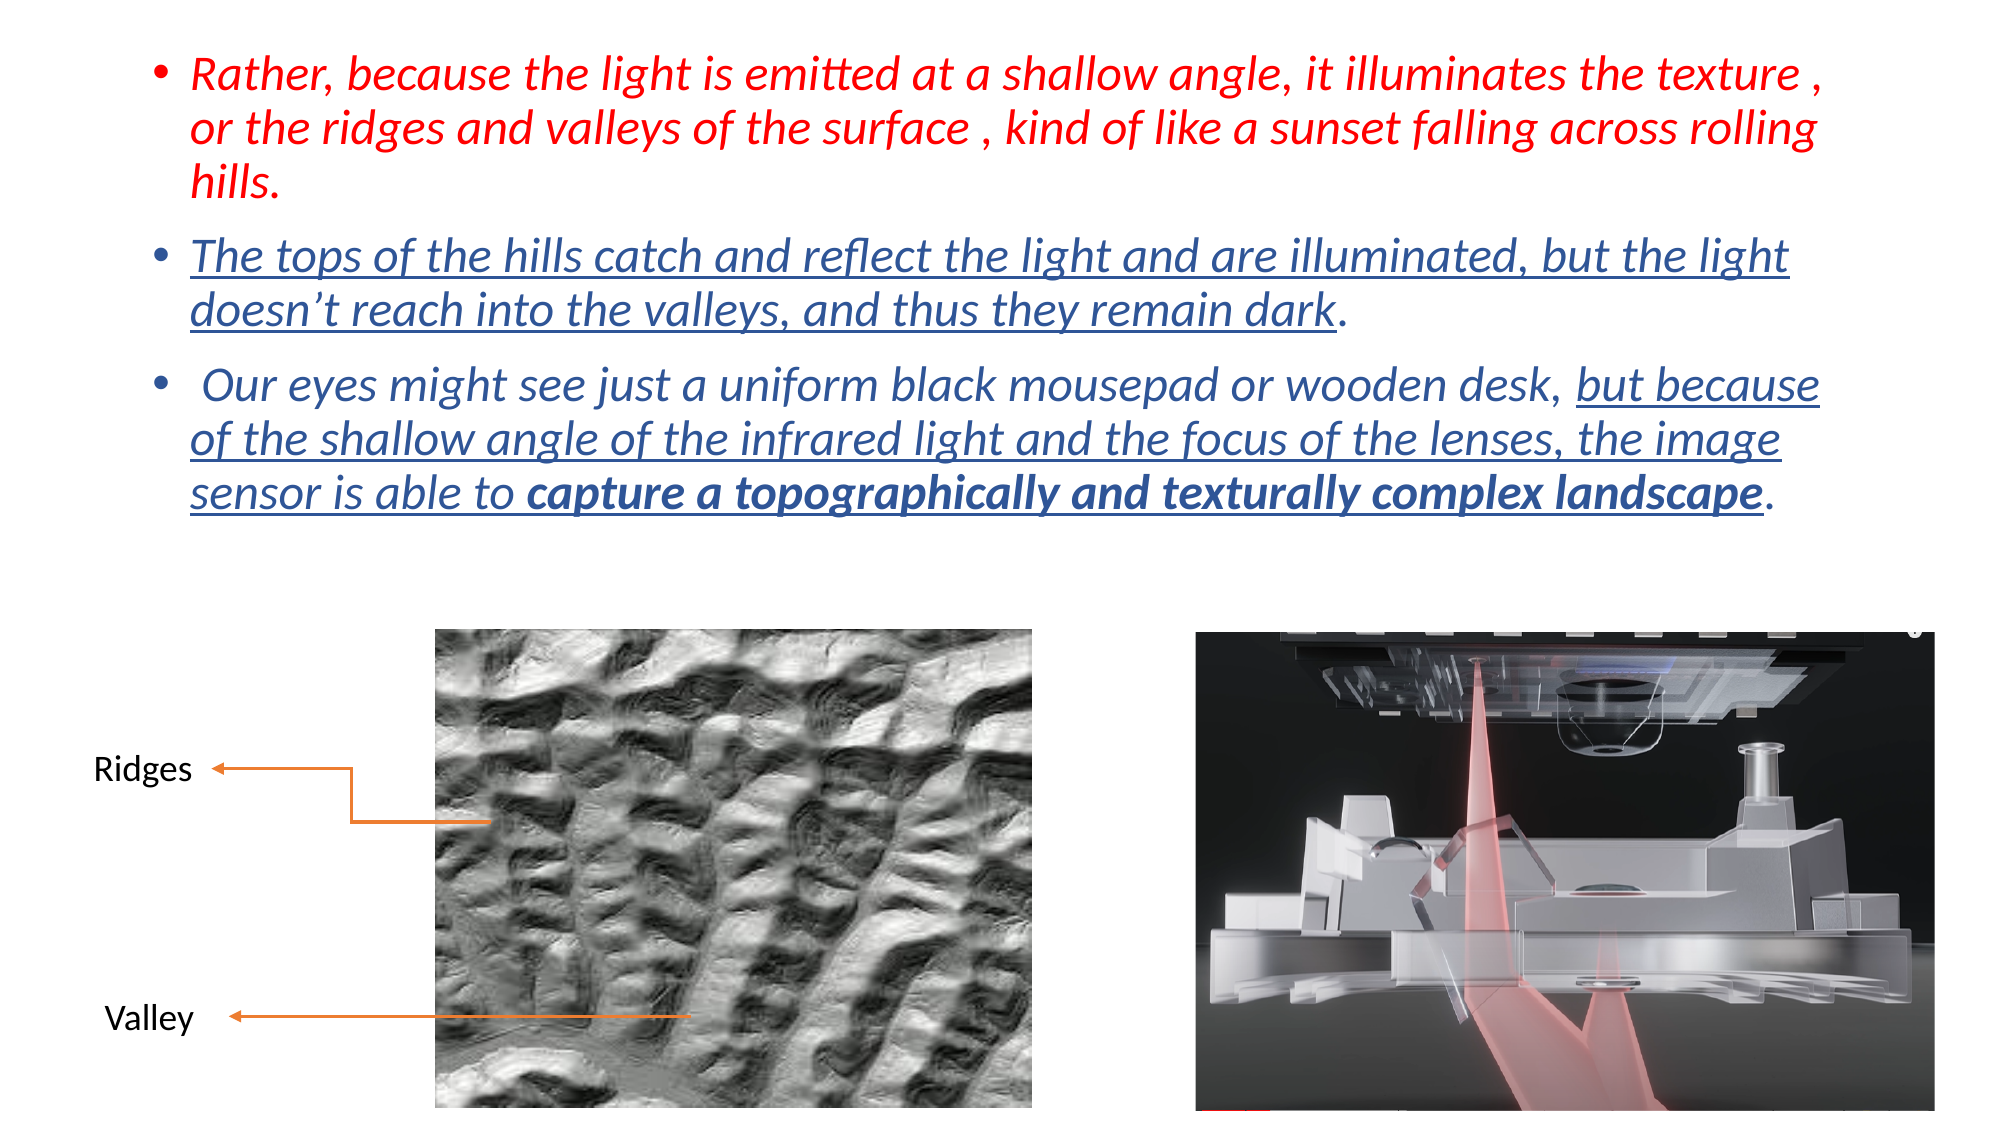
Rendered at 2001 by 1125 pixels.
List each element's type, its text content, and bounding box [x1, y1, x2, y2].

picture [434, 629, 1032, 1108]
picture [1195, 632, 1935, 1111]
text_box Valley [89, 985, 240, 1046]
list Rather, because the light is emitted at a shallow angle, it illuminates the texture , or the ridges and valleys of the surface , kind of like a sunset falling across rolling hills. The tops of the hills catch and reflect the light and are illuminated, but the light doesn’t reach into the valleys, and thus they remain dark. Our eyes might see just a uniform black mousepad or wooden desk, but because of the shallow angle of the infrared light and the focus of the lenses, the image sensor is able to capture a topographically and texturally complex landscape. [137, 39, 1863, 1000]
text_box Ridges [78, 736, 229, 797]
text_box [211, 768, 492, 822]
